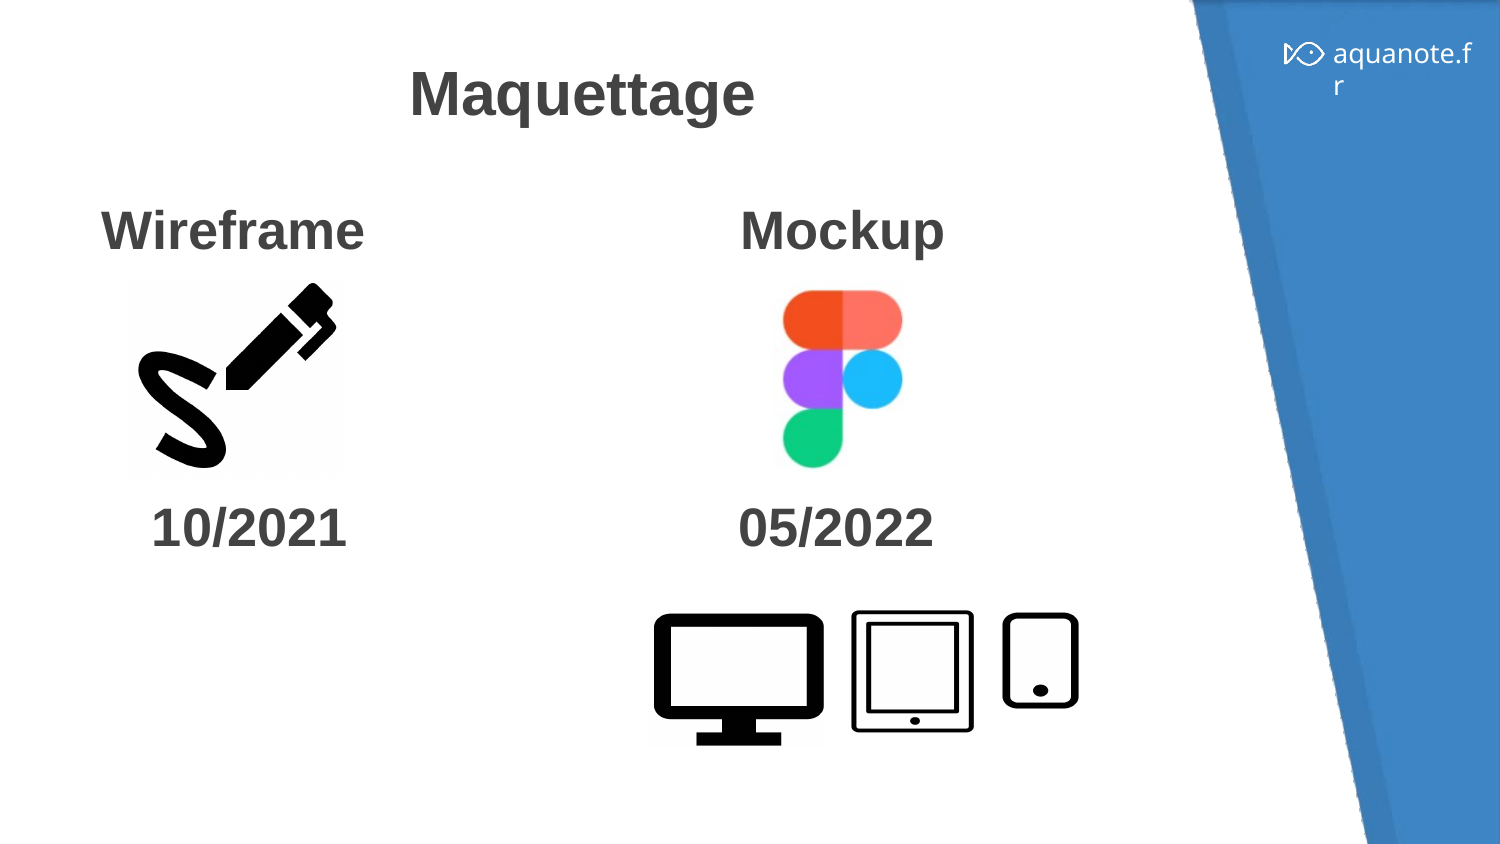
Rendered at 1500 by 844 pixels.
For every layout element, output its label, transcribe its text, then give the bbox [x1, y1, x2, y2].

picture [650, 609, 826, 748]
text_box Maquettage [135, 38, 1031, 143]
picture [1000, 612, 1079, 709]
text_box 05/2022 [643, 477, 1030, 573]
text_box Mockup [643, 180, 1043, 276]
picture [124, 276, 344, 478]
text_box 10/2021 [50, 477, 450, 573]
picture [773, 281, 914, 473]
picture [1189, 0, 1500, 844]
text_box Wireframe [34, 180, 434, 276]
picture [850, 609, 976, 734]
